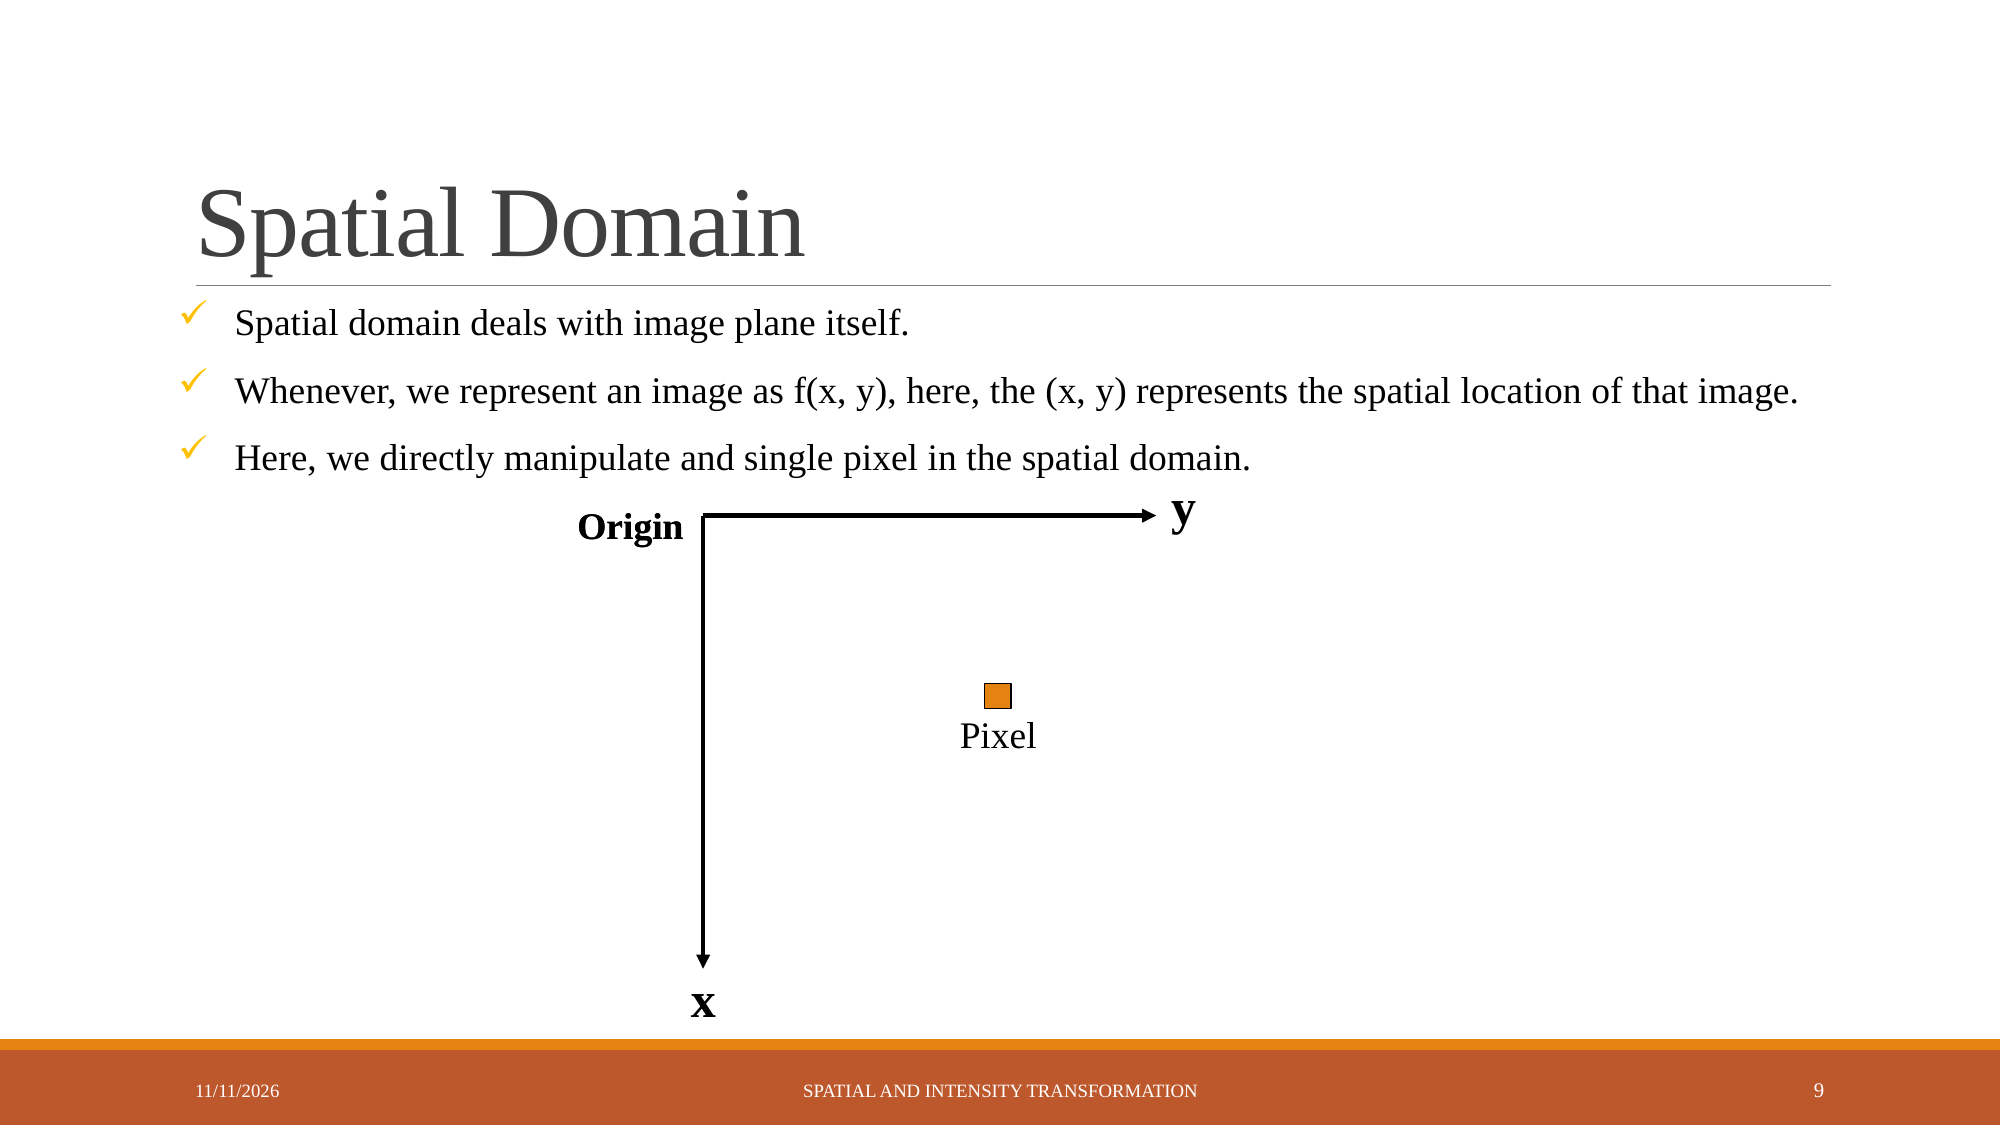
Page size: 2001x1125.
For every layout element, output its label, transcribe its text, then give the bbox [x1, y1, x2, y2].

title Spatial Domain [179, 47, 1830, 268]
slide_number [179, 1059, 586, 1120]
text_box Pixel [945, 703, 1086, 764]
text_box y [1156, 486, 1223, 542]
text_box Origin [562, 494, 704, 554]
text_box x [676, 960, 743, 1035]
slide_number 9 [1624, 1059, 1840, 1120]
text_box Spatial domain deals with image plane itself. Whenever, we represent an image as f(x, y), here, the (x, y) represents the spatial location of that image. Here, we directly manipulate and single pixel in the spatial domain. [163, 268, 1847, 486]
footer Spatial and Intensity Transformation [604, 1059, 1396, 1120]
text_box [984, 683, 1011, 703]
